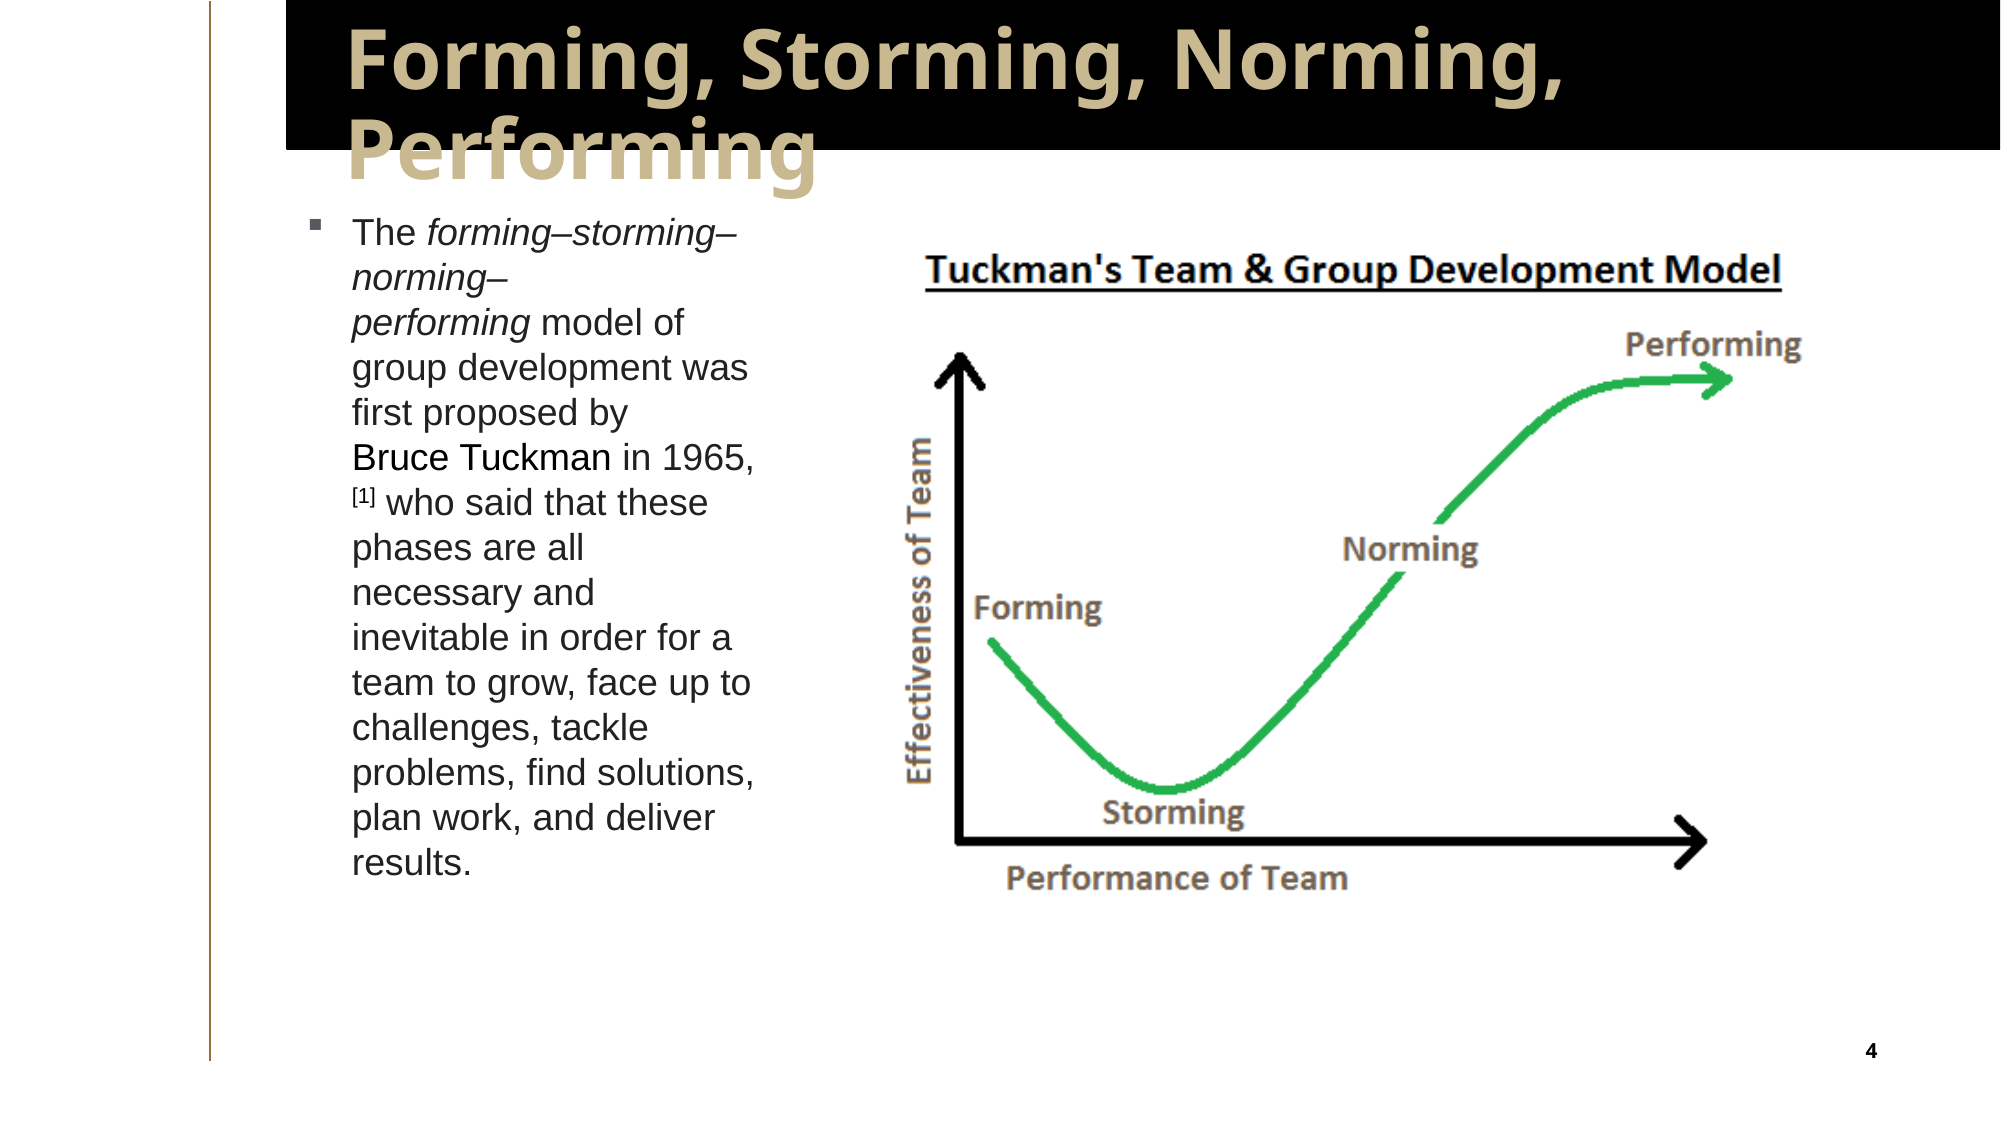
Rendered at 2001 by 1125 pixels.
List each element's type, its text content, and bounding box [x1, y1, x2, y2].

picture [880, 212, 1839, 914]
list The forming–storming–norming–performing model of group development was first proposed by Bruce Tuckman in 1965,[1] who said that these phases are all necessary and inevitable in order for a team to grow, face up to challenges, tackle problems, find solutions, plan work, and deliver results. [306, 207, 757, 984]
title Forming, Storming, Norming, Performing [342, 14, 1658, 114]
slide_number 4 [1831, 1021, 1912, 1082]
